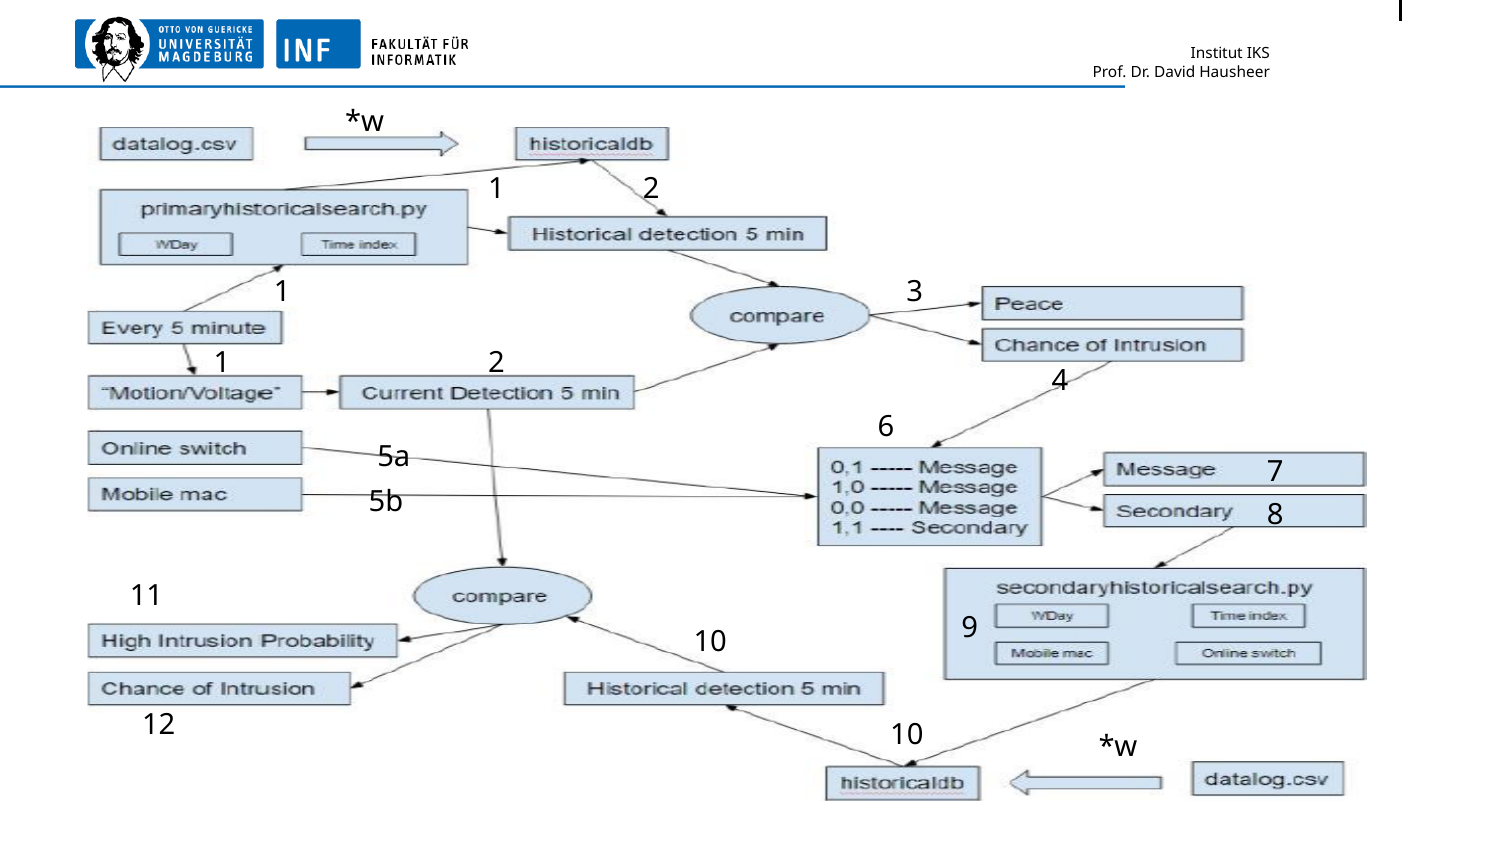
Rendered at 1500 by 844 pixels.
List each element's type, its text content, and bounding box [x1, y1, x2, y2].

text_box *w [330, 86, 418, 124]
picture [0, 0, 1125, 83]
picture [0, 86, 1367, 844]
